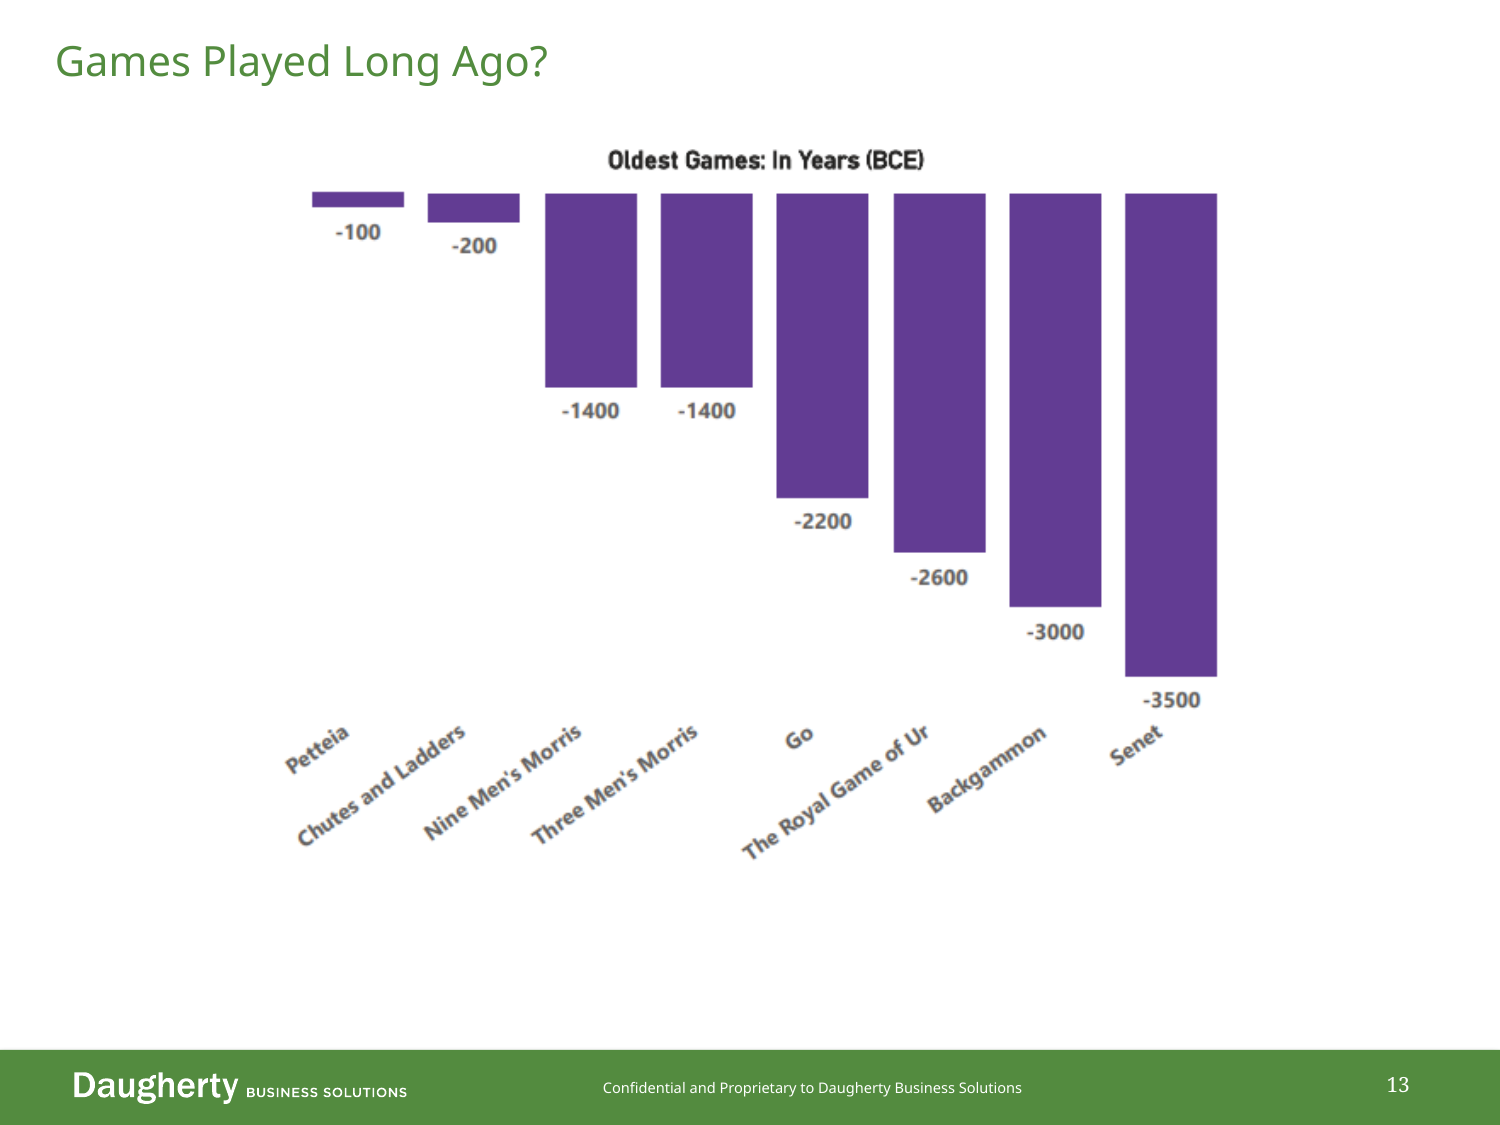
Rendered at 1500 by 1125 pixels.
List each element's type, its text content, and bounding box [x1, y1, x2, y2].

slide_number 13 [1338, 1056, 1425, 1116]
title Games Played Long Ago? [54, 9, 671, 110]
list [253, 131, 1249, 901]
